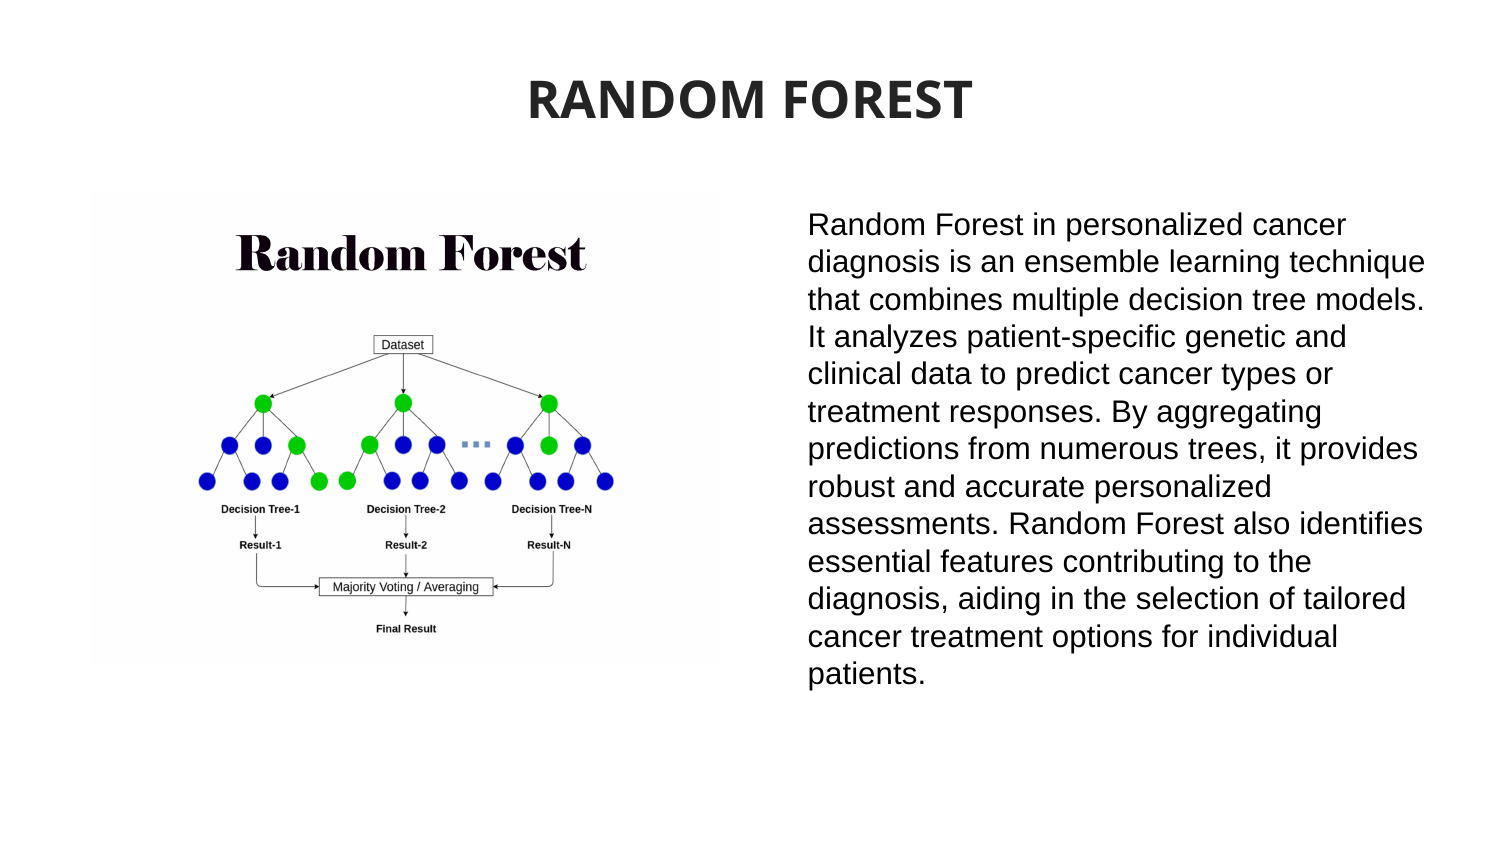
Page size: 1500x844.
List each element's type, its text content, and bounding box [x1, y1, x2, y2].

picture [90, 188, 721, 668]
list Random Forest in personalized cancer diagnosis is an ensemble learning technique that combines multiple decision tree models. It analyzes patient-specific genetic and clinical data to predict cancer types or treatment responses. By aggregating predictions from numerous trees, it provides robust and accurate personalized assessments. Random Forest also identifies essential features contributing to the diagnosis, aiding in the selection of tailored cancer treatment options for individual patients. [792, 189, 1449, 750]
title RANDOM FOREST [75, 67, 1425, 129]
